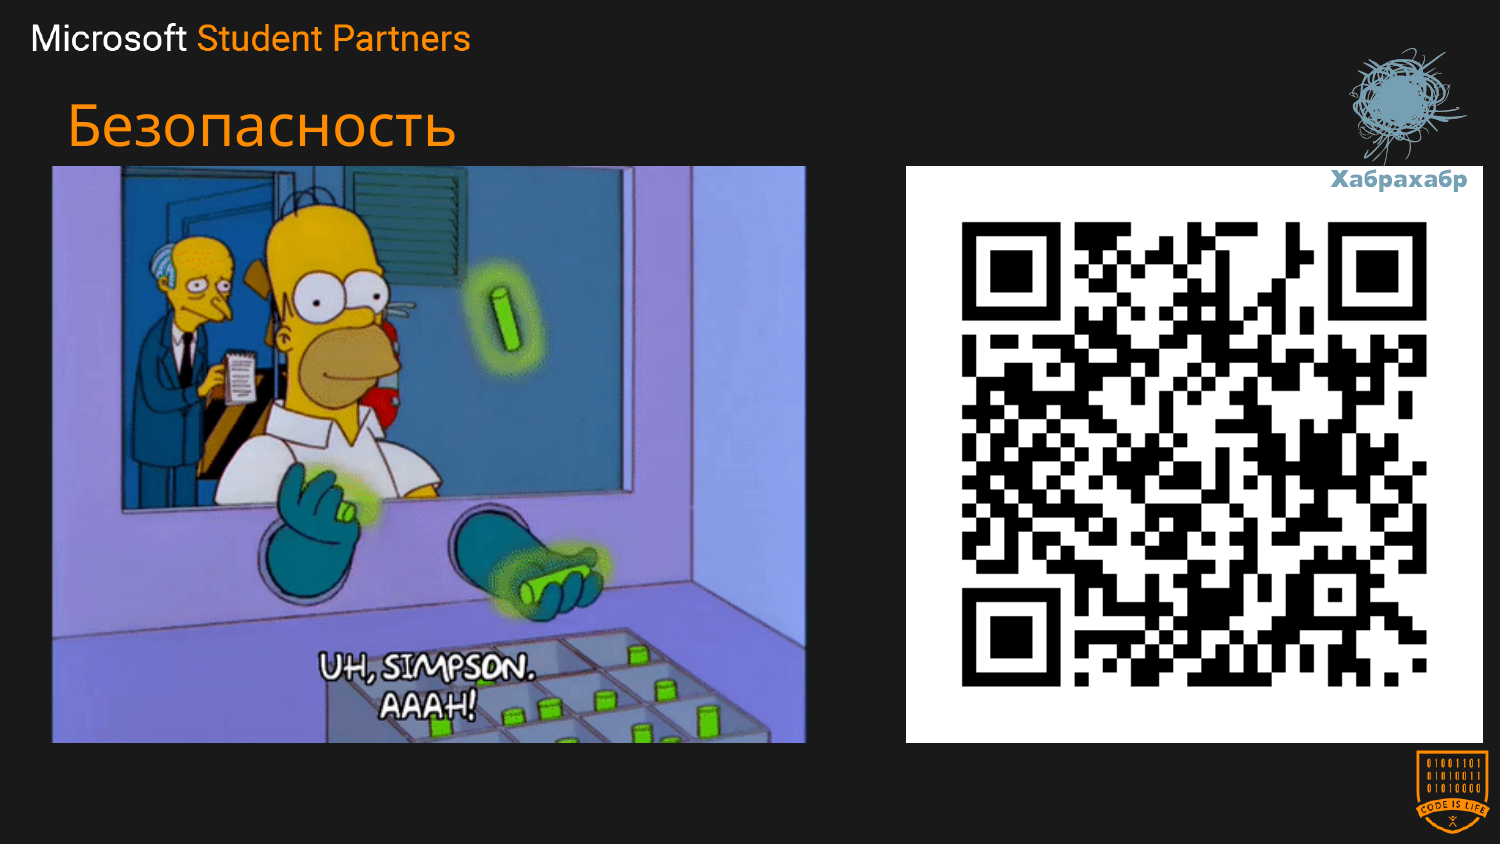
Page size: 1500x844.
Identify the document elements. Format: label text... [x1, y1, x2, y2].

picture [0, 0, 1500, 844]
title Безопасность [51, 72, 1310, 167]
